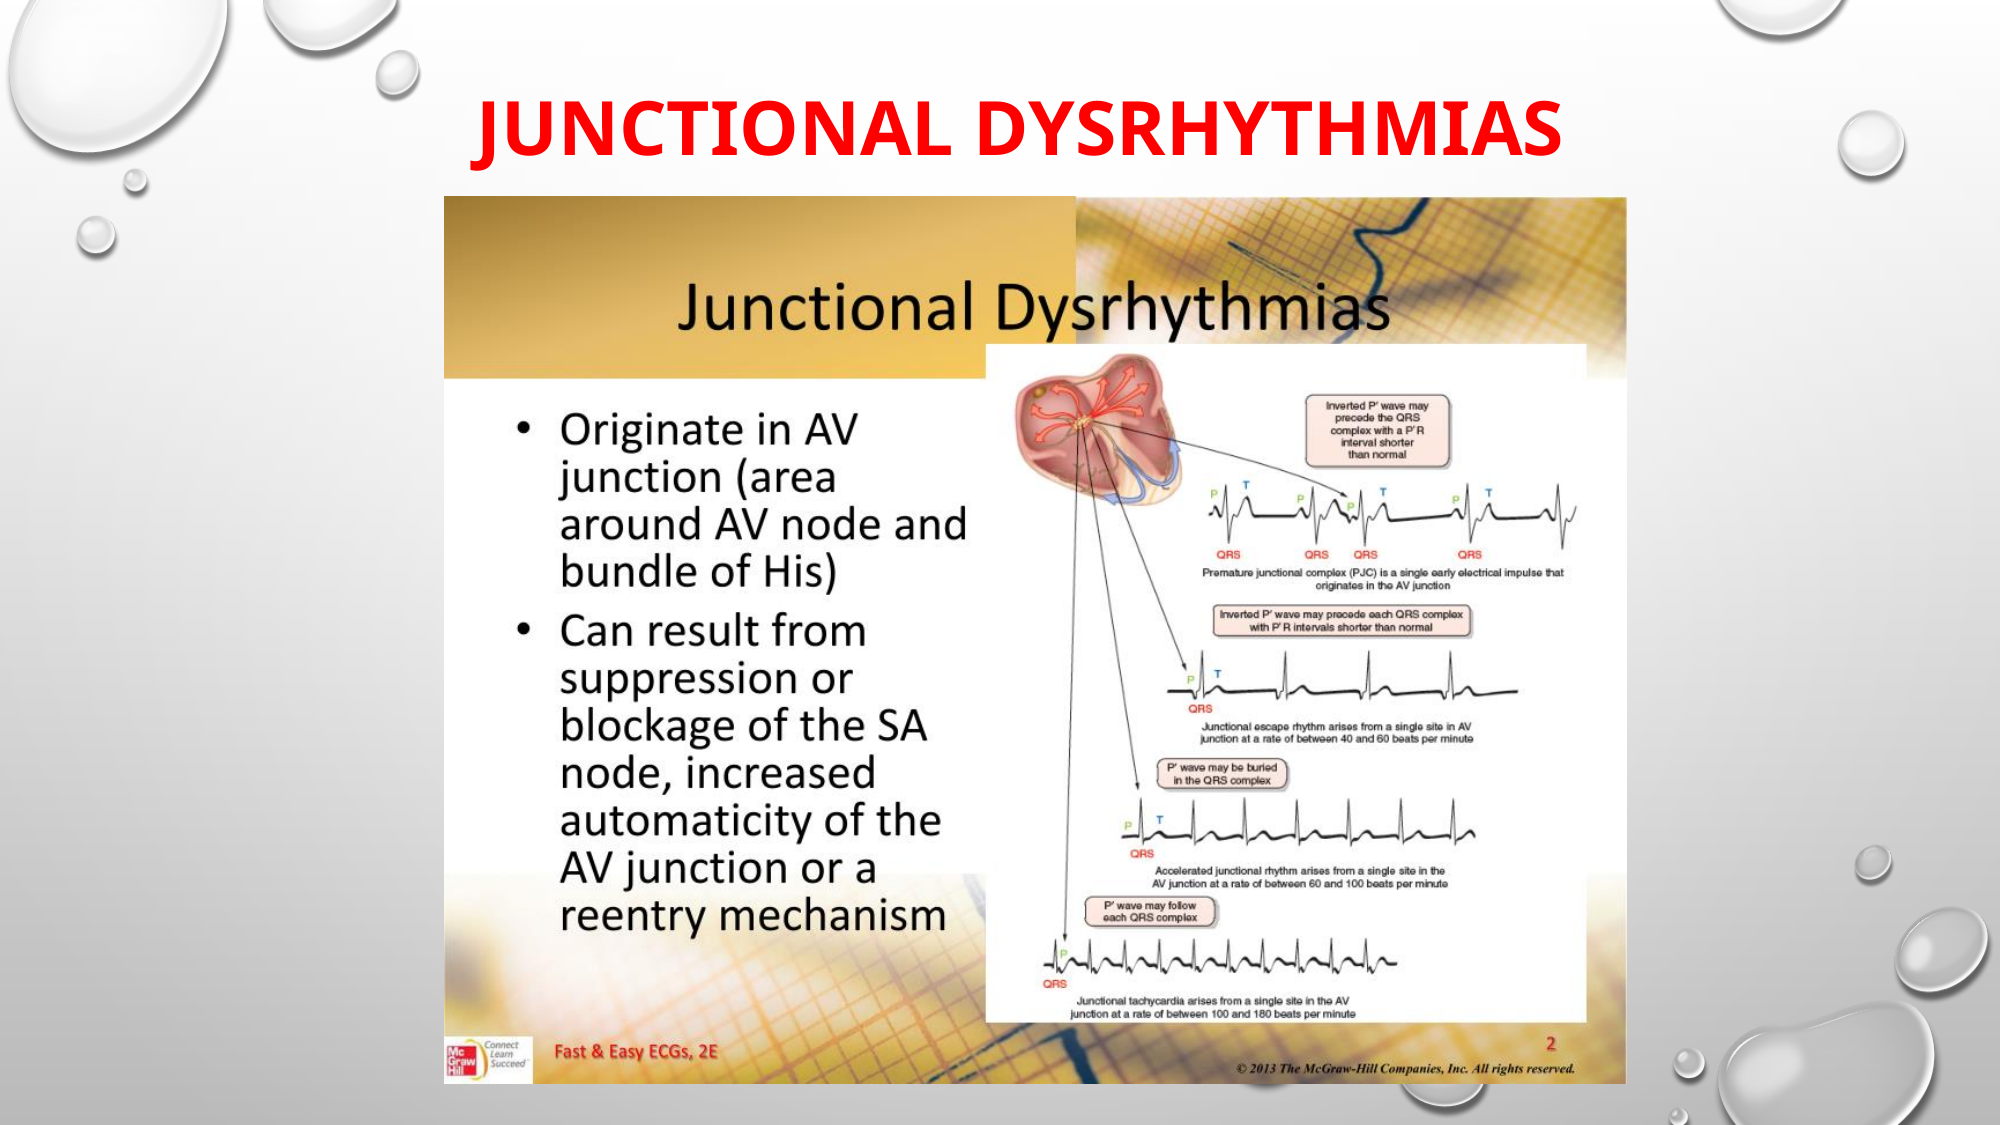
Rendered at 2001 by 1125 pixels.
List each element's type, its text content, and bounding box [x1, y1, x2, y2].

picture [0, 0, 2000, 1125]
title JUNCTIONAL DYSRHYTHMIAS [170, 0, 1871, 262]
